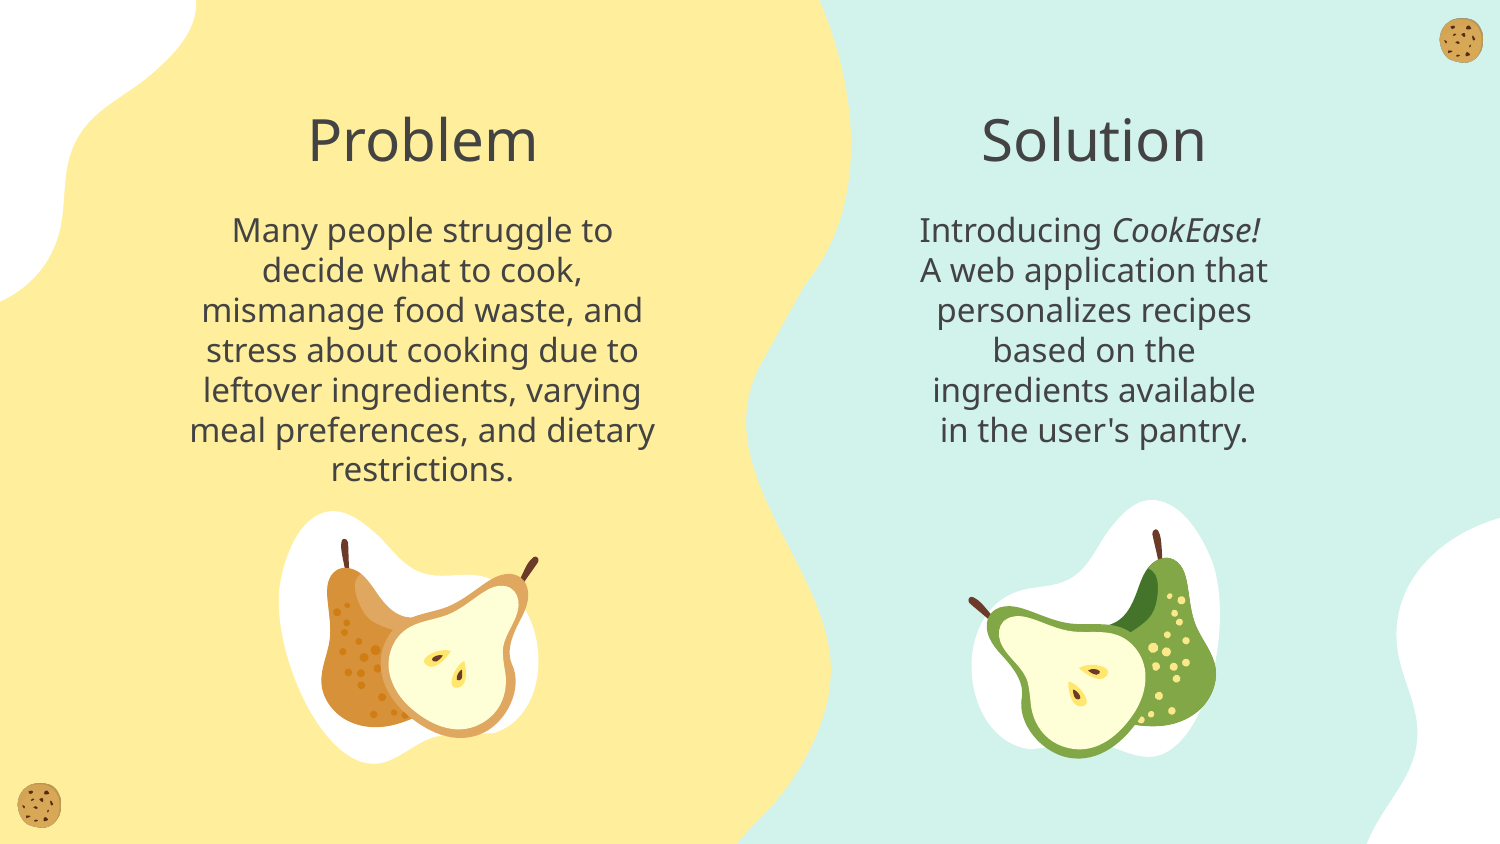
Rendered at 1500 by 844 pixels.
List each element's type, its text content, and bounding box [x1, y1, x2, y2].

text_box [971, 626, 980, 708]
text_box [985, 540, 1211, 771]
picture [1438, 16, 1484, 64]
subtitle Solution [922, 106, 1267, 169]
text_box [319, 530, 540, 757]
subtitle Introducing CookEase! A web application that personalizes recipes based on the ingredients available in the user's pantry. [901, 194, 1287, 472]
text_box [1103, 499, 1201, 538]
text_box [1215, 570, 1220, 664]
text_box [278, 522, 371, 718]
subtitle Many people struggle to decide what to cook, mismanage food waste, and stress about cooking due to leftover ingredients, varying meal preferences, and dietary restrictions. [162, 194, 683, 522]
subtitle Problem [251, 106, 595, 169]
picture [16, 780, 62, 829]
